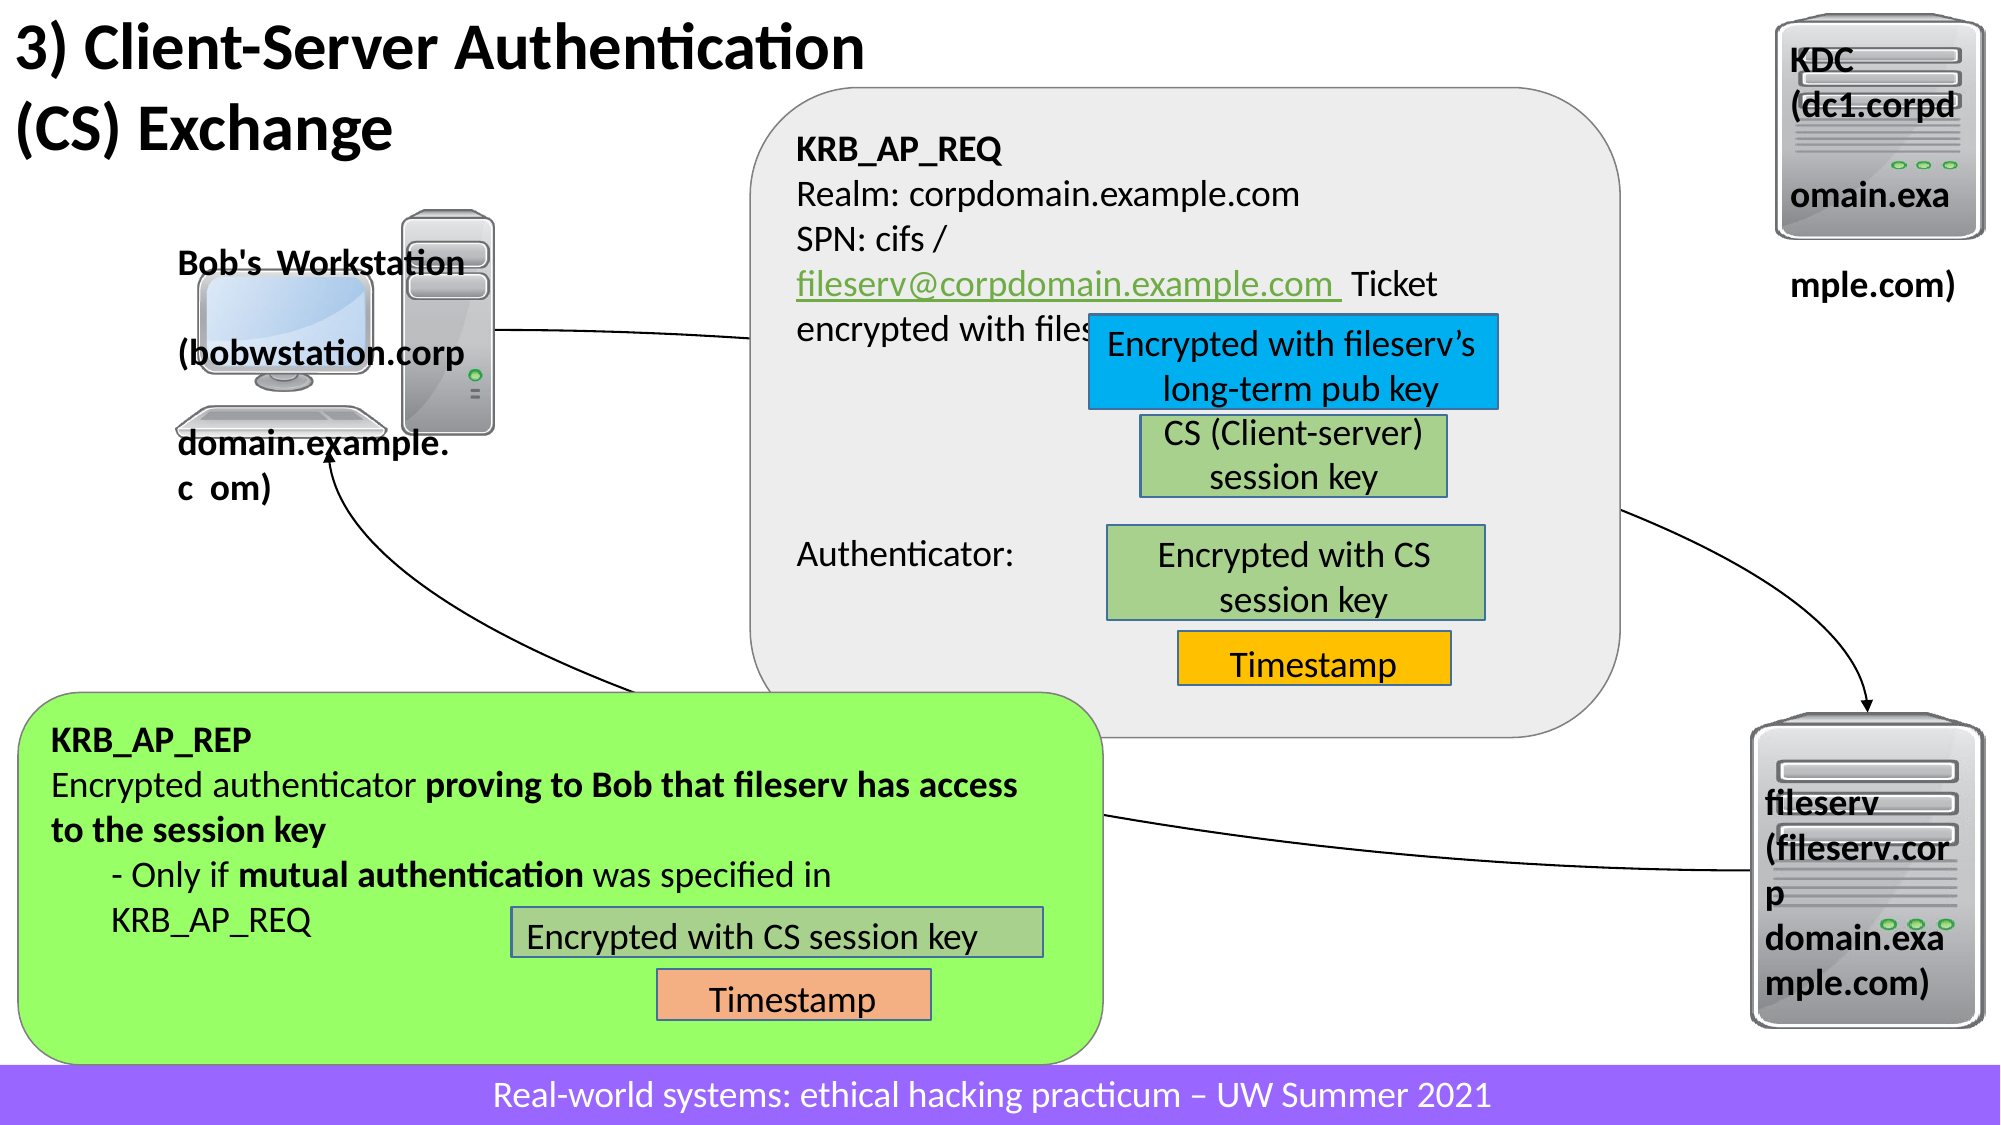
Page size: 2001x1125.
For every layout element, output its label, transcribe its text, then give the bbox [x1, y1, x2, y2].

text_box (CS) Exchange [12, 81, 400, 164]
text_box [16, 449, 1752, 1066]
picture [1752, 712, 1986, 1029]
footer Real-world systems: ethical hacking practicum – UW Summer 2021 [492, 1079, 1508, 1117]
text_box KDC (dc1.corpd omain.exa mple.com) [1878, 249, 1959, 305]
title 3) Client-Server Authentication [12, 1, 875, 192]
picture [162, 209, 493, 449]
picture [1774, 13, 1986, 241]
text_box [493, 86, 1874, 739]
